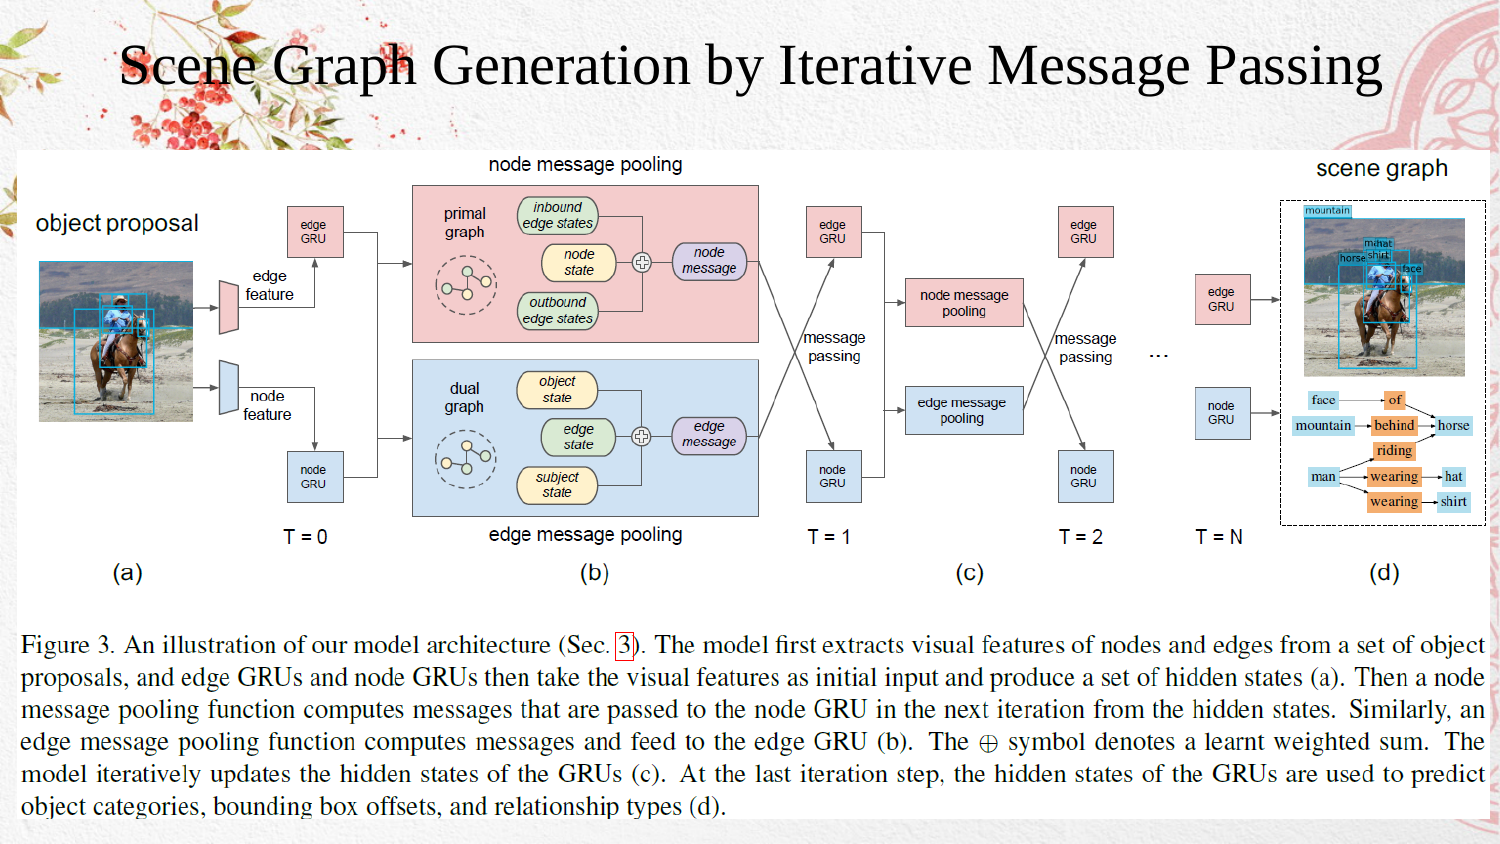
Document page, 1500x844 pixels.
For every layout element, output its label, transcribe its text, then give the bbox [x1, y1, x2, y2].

title Scene Graph Generation by Iterative Message Passing [76, 8, 1427, 115]
picture [0, 0, 1500, 844]
